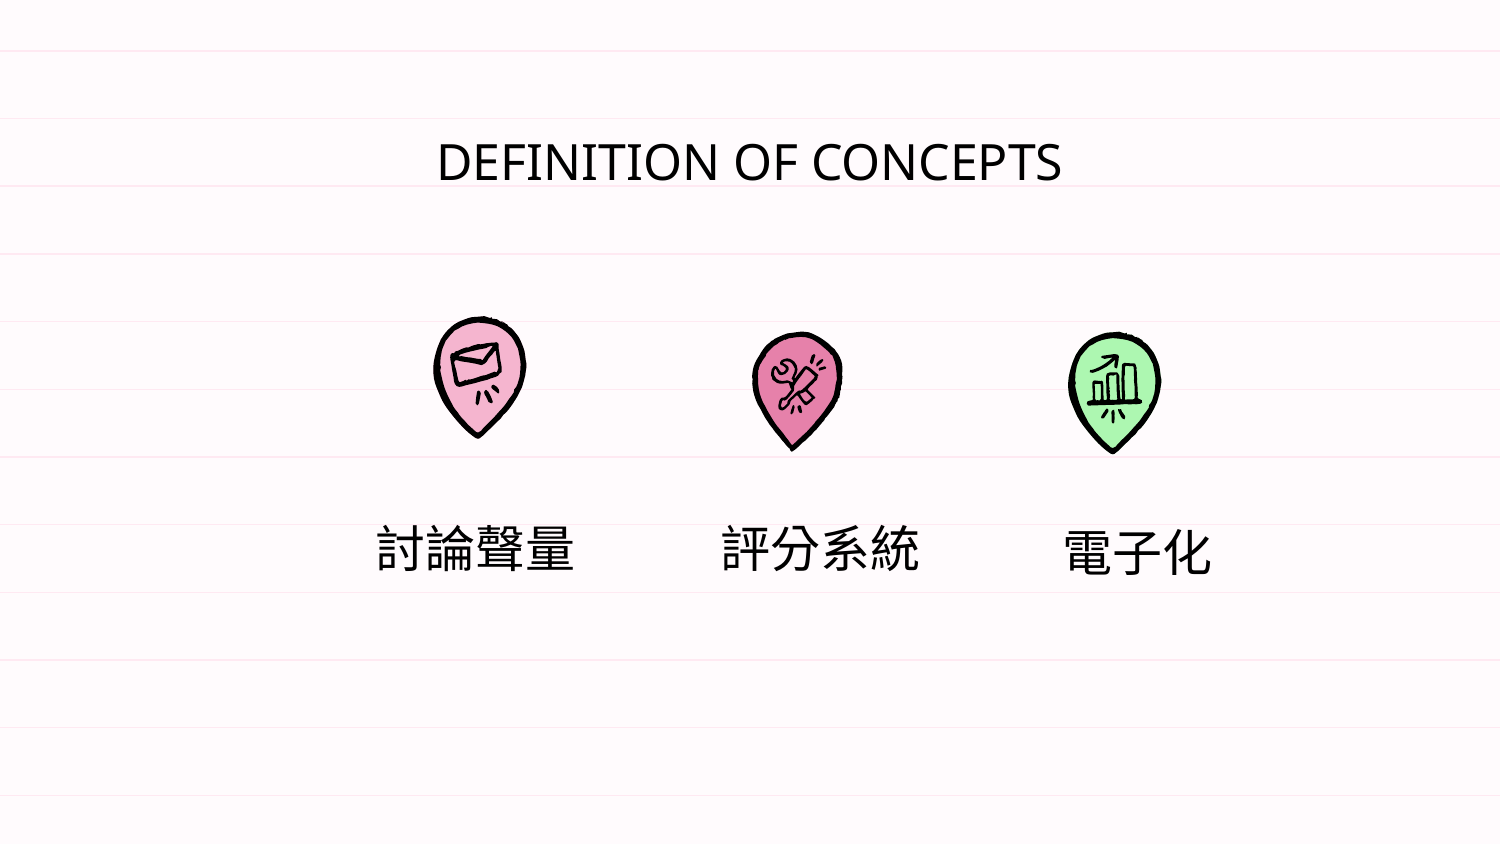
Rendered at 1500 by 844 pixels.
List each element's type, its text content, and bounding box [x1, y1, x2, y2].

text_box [432, 315, 528, 439]
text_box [1067, 331, 1163, 455]
title 評分系統 [697, 471, 943, 593]
title 電子化 [1015, 476, 1261, 597]
title 討論聲量 [353, 471, 599, 593]
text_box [750, 331, 844, 452]
title DEFINITION OF CONCEPTS [329, 84, 1171, 205]
